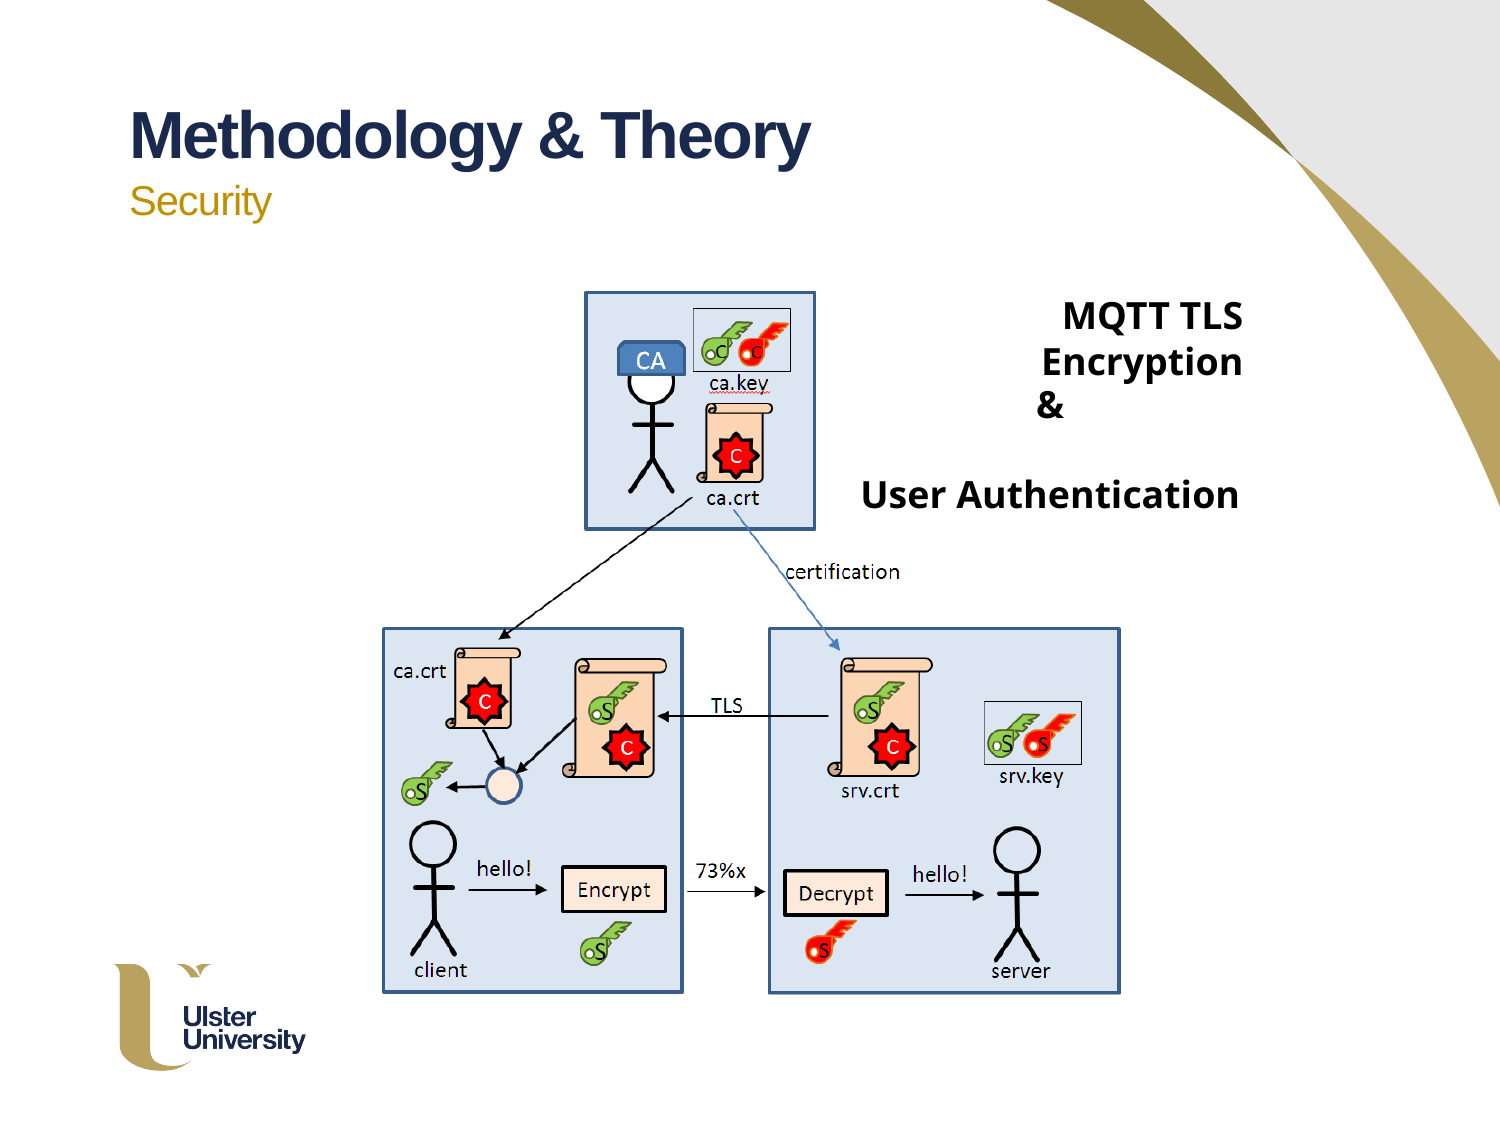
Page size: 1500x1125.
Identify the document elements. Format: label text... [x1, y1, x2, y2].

list Methodology & Theory [114, 94, 1173, 172]
text_box & User Authentication [1135, 328, 1259, 524]
picture [113, 964, 306, 1071]
list Security [114, 172, 1266, 270]
text_box MQTT TLS Encryption [1135, 285, 1259, 328]
picture [365, 282, 1135, 1004]
